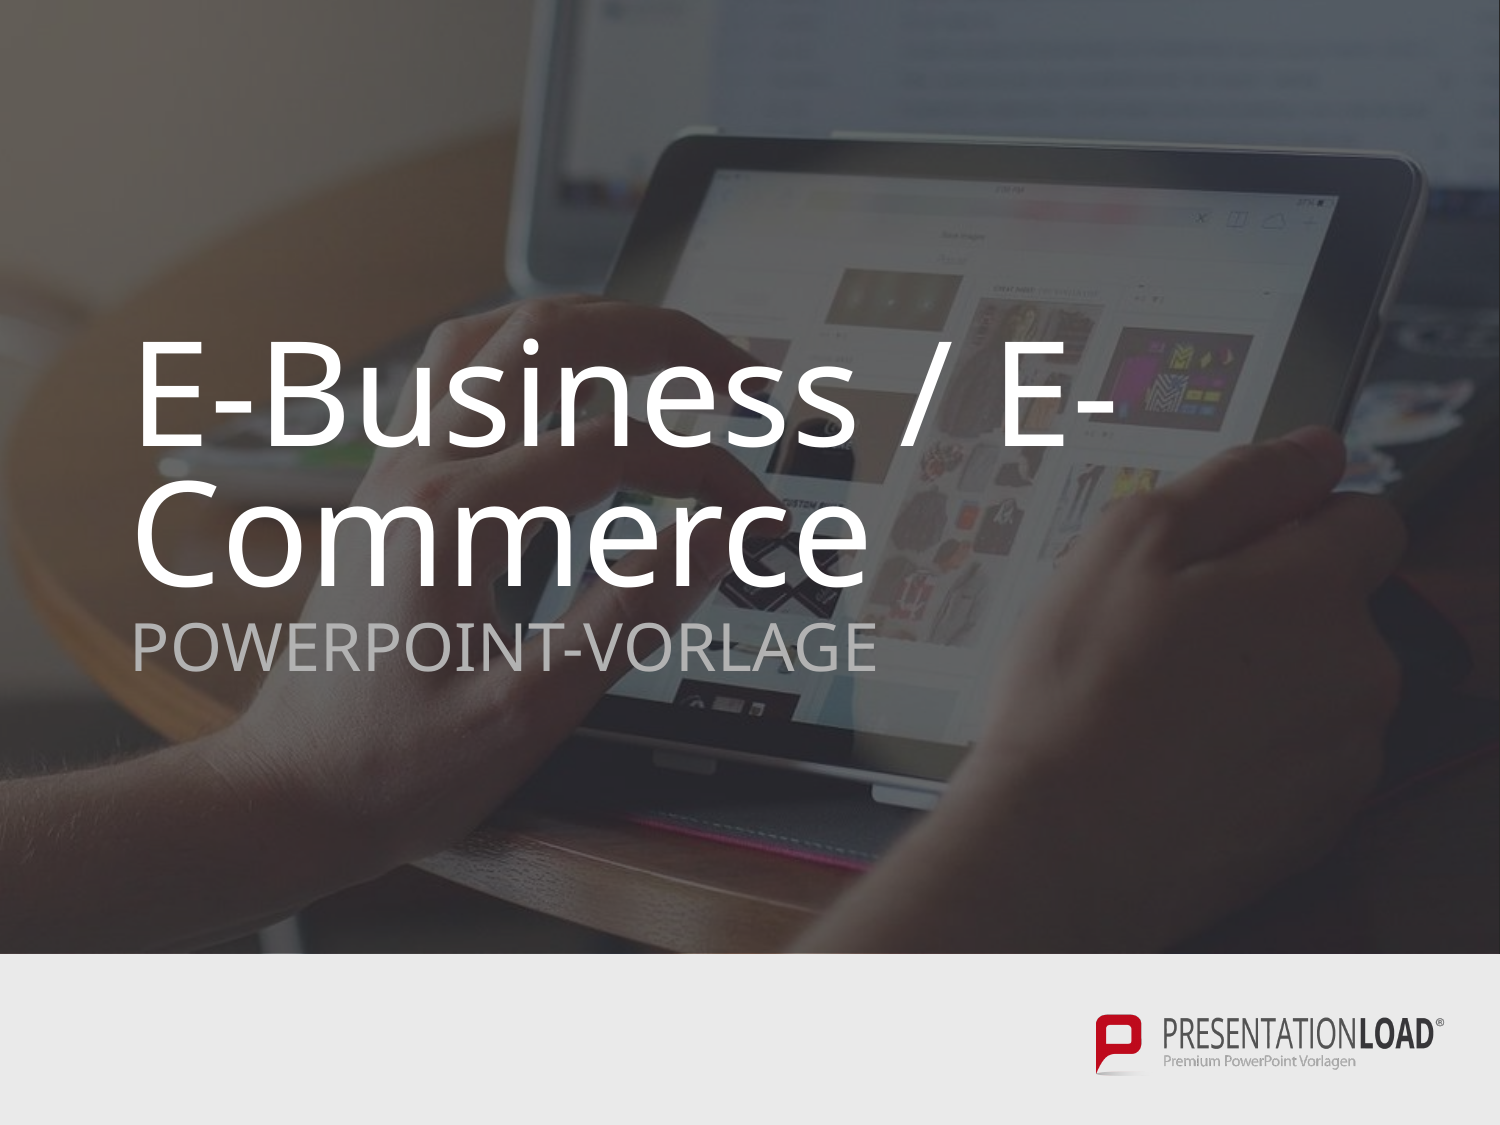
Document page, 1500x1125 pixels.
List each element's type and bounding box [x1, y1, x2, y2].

picture [1096, 1012, 1445, 1076]
picture [0, 0, 1499, 954]
